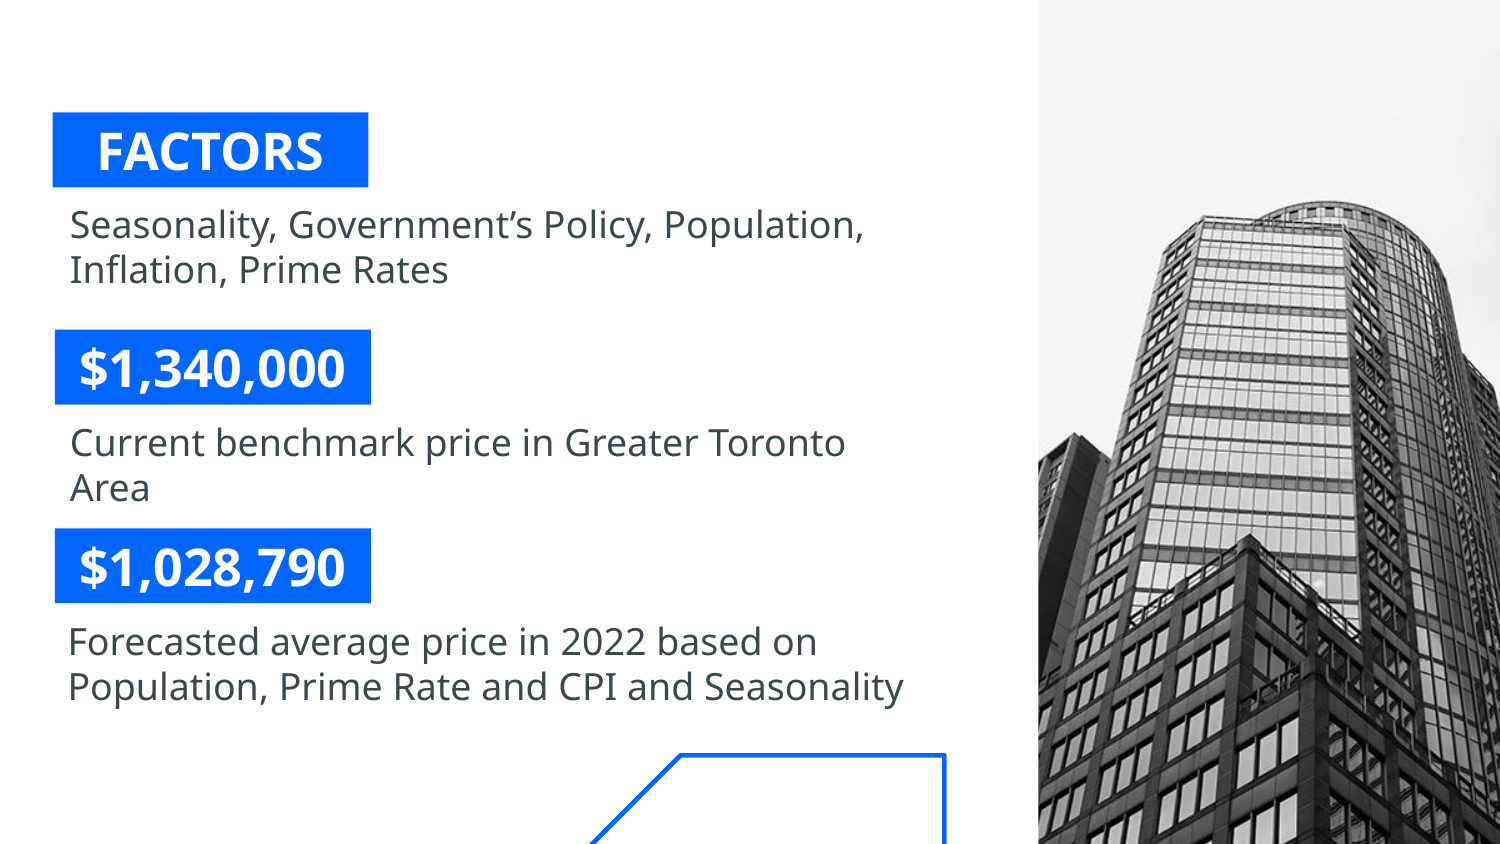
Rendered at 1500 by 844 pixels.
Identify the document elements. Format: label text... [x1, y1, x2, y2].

title $1,028,790 [54, 528, 371, 604]
picture [1037, 0, 1500, 844]
title $1,340,000 [54, 329, 371, 405]
title FACTORS [52, 112, 369, 188]
subtitle Seasonality, Government’s Policy, Population, Inflation, Prime Rates [54, 186, 1032, 261]
subtitle Forecasted average price in 2022 based on Population, Prime Rate and CPI and Seasonality [52, 603, 926, 679]
subtitle Current benchmark price in Greater Toronto Area [54, 403, 928, 479]
